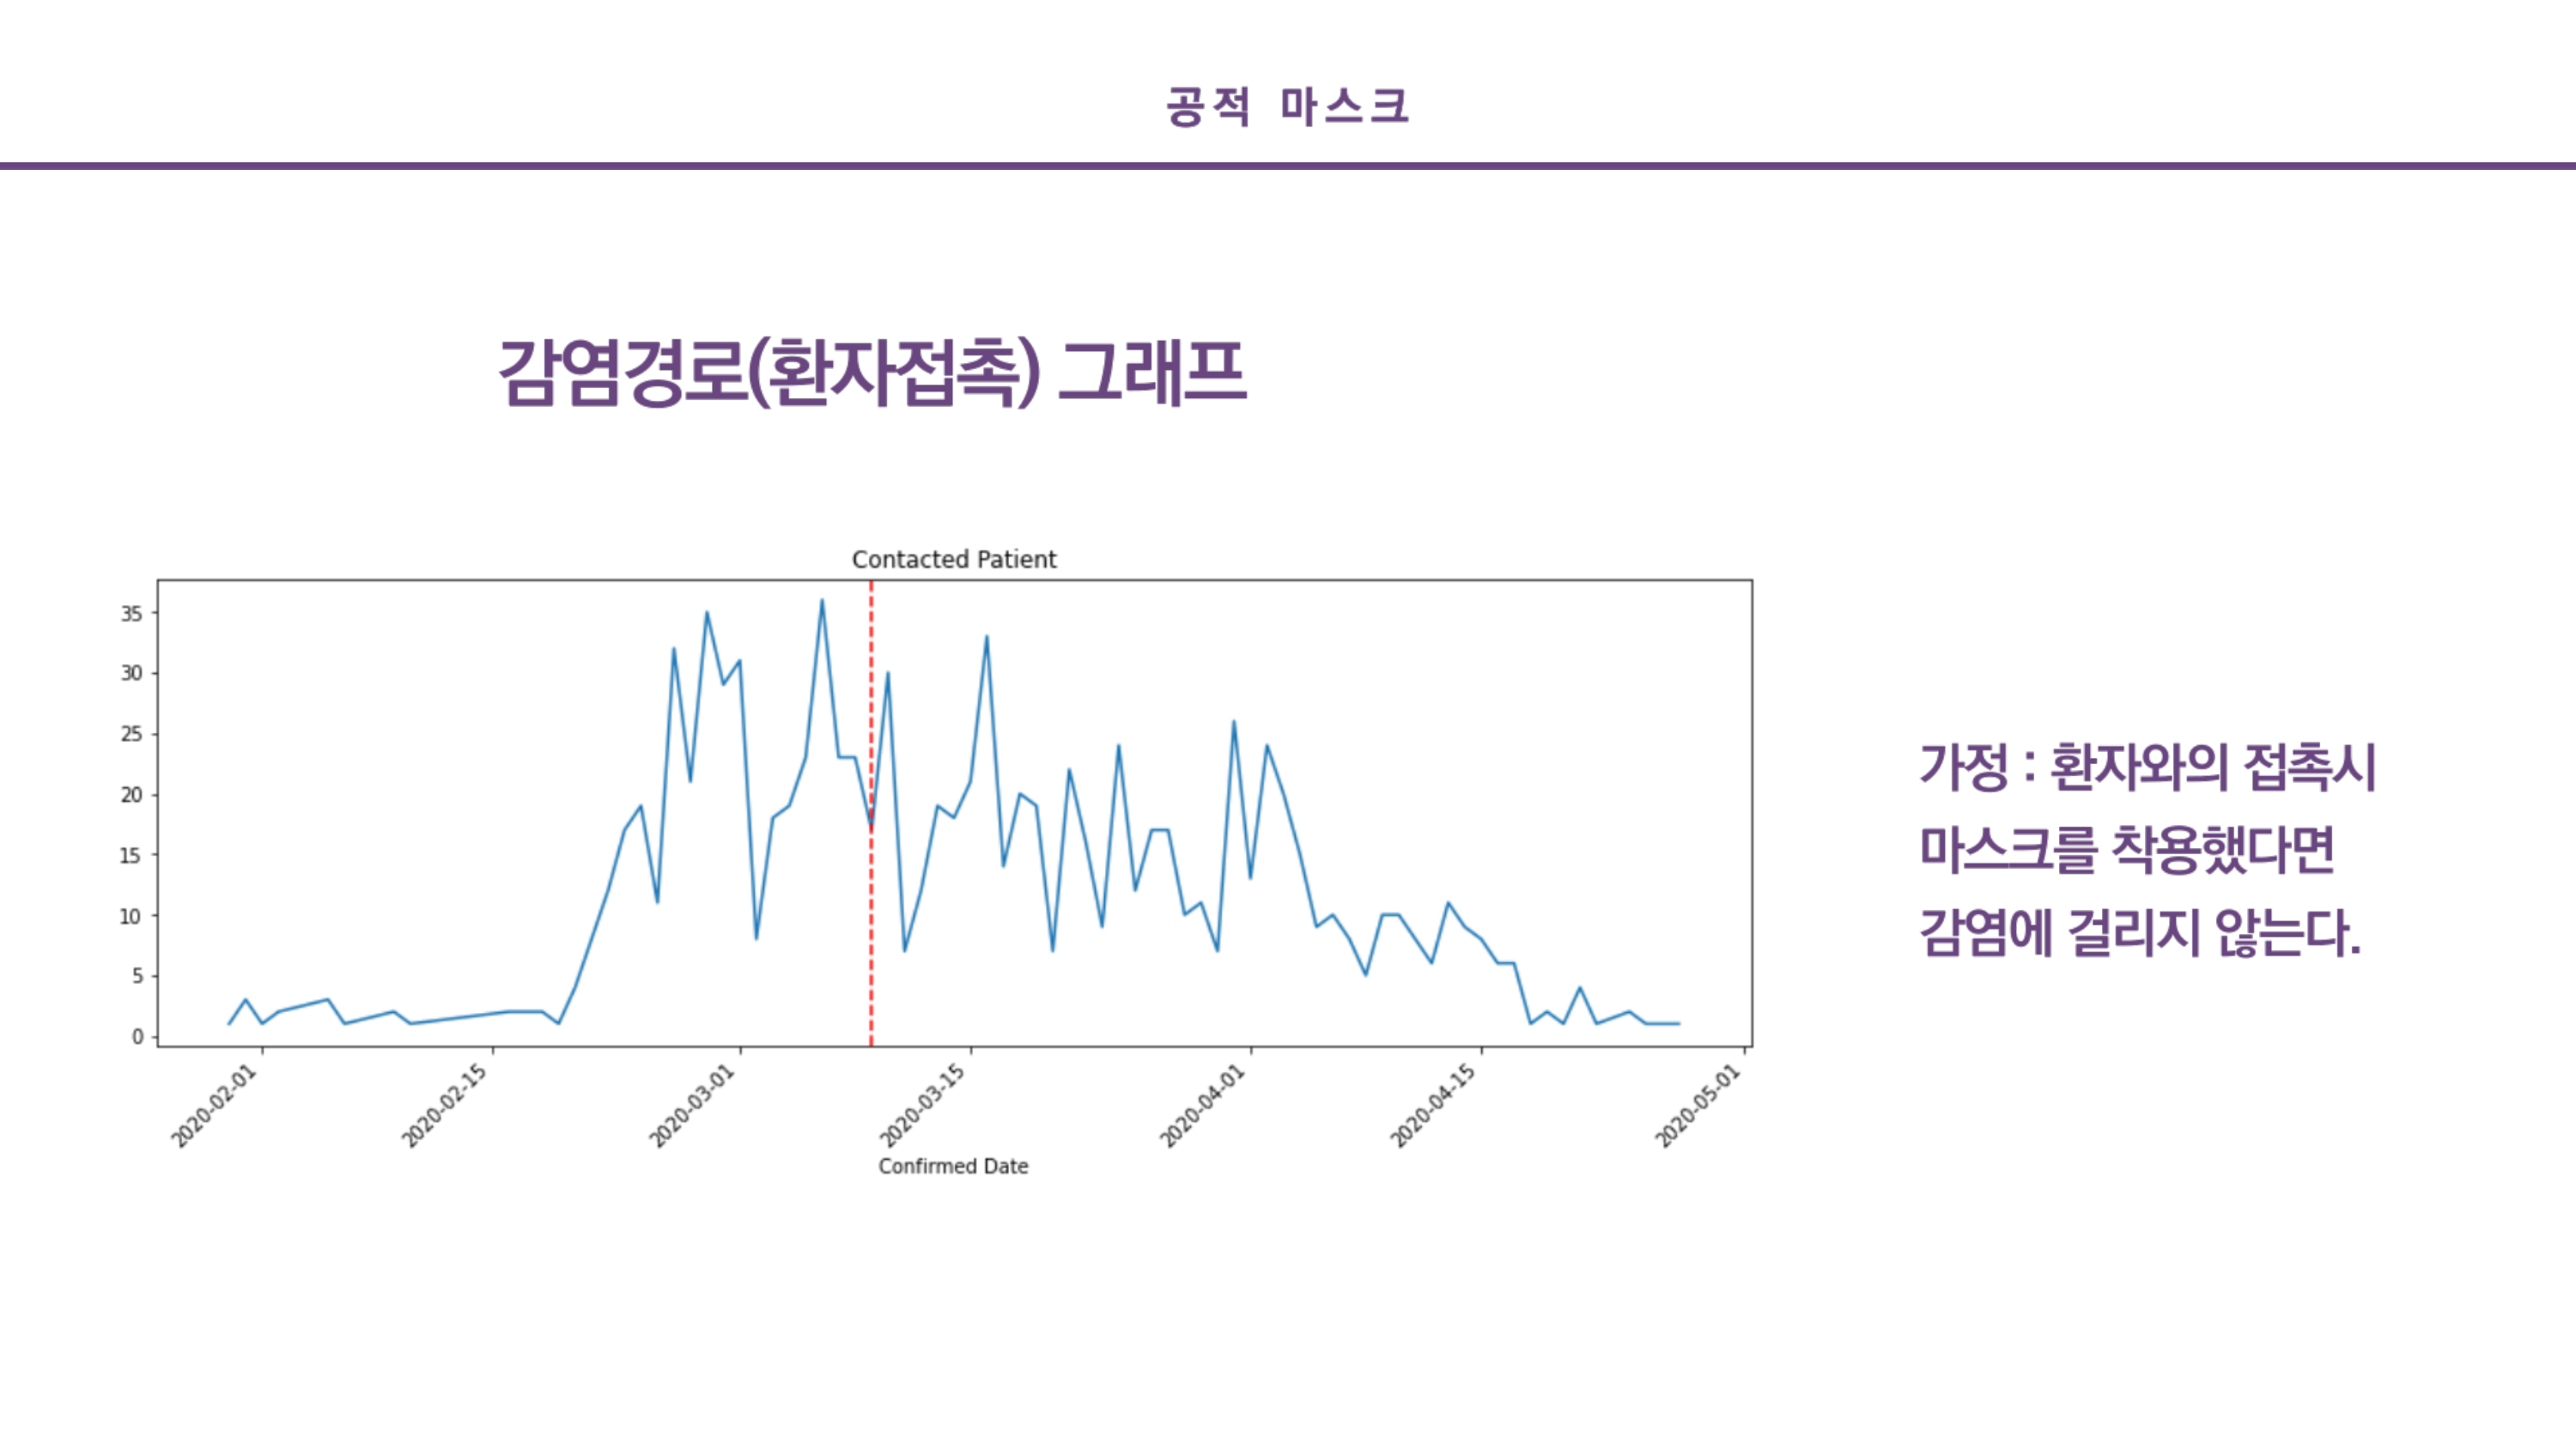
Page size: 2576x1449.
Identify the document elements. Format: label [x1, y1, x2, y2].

picture [884, 71, 1437, 149]
picture [484, 294, 1283, 447]
text_box [105, 536, 1765, 1190]
text_box [0, 162, 2576, 170]
picture [1910, 724, 2415, 1000]
